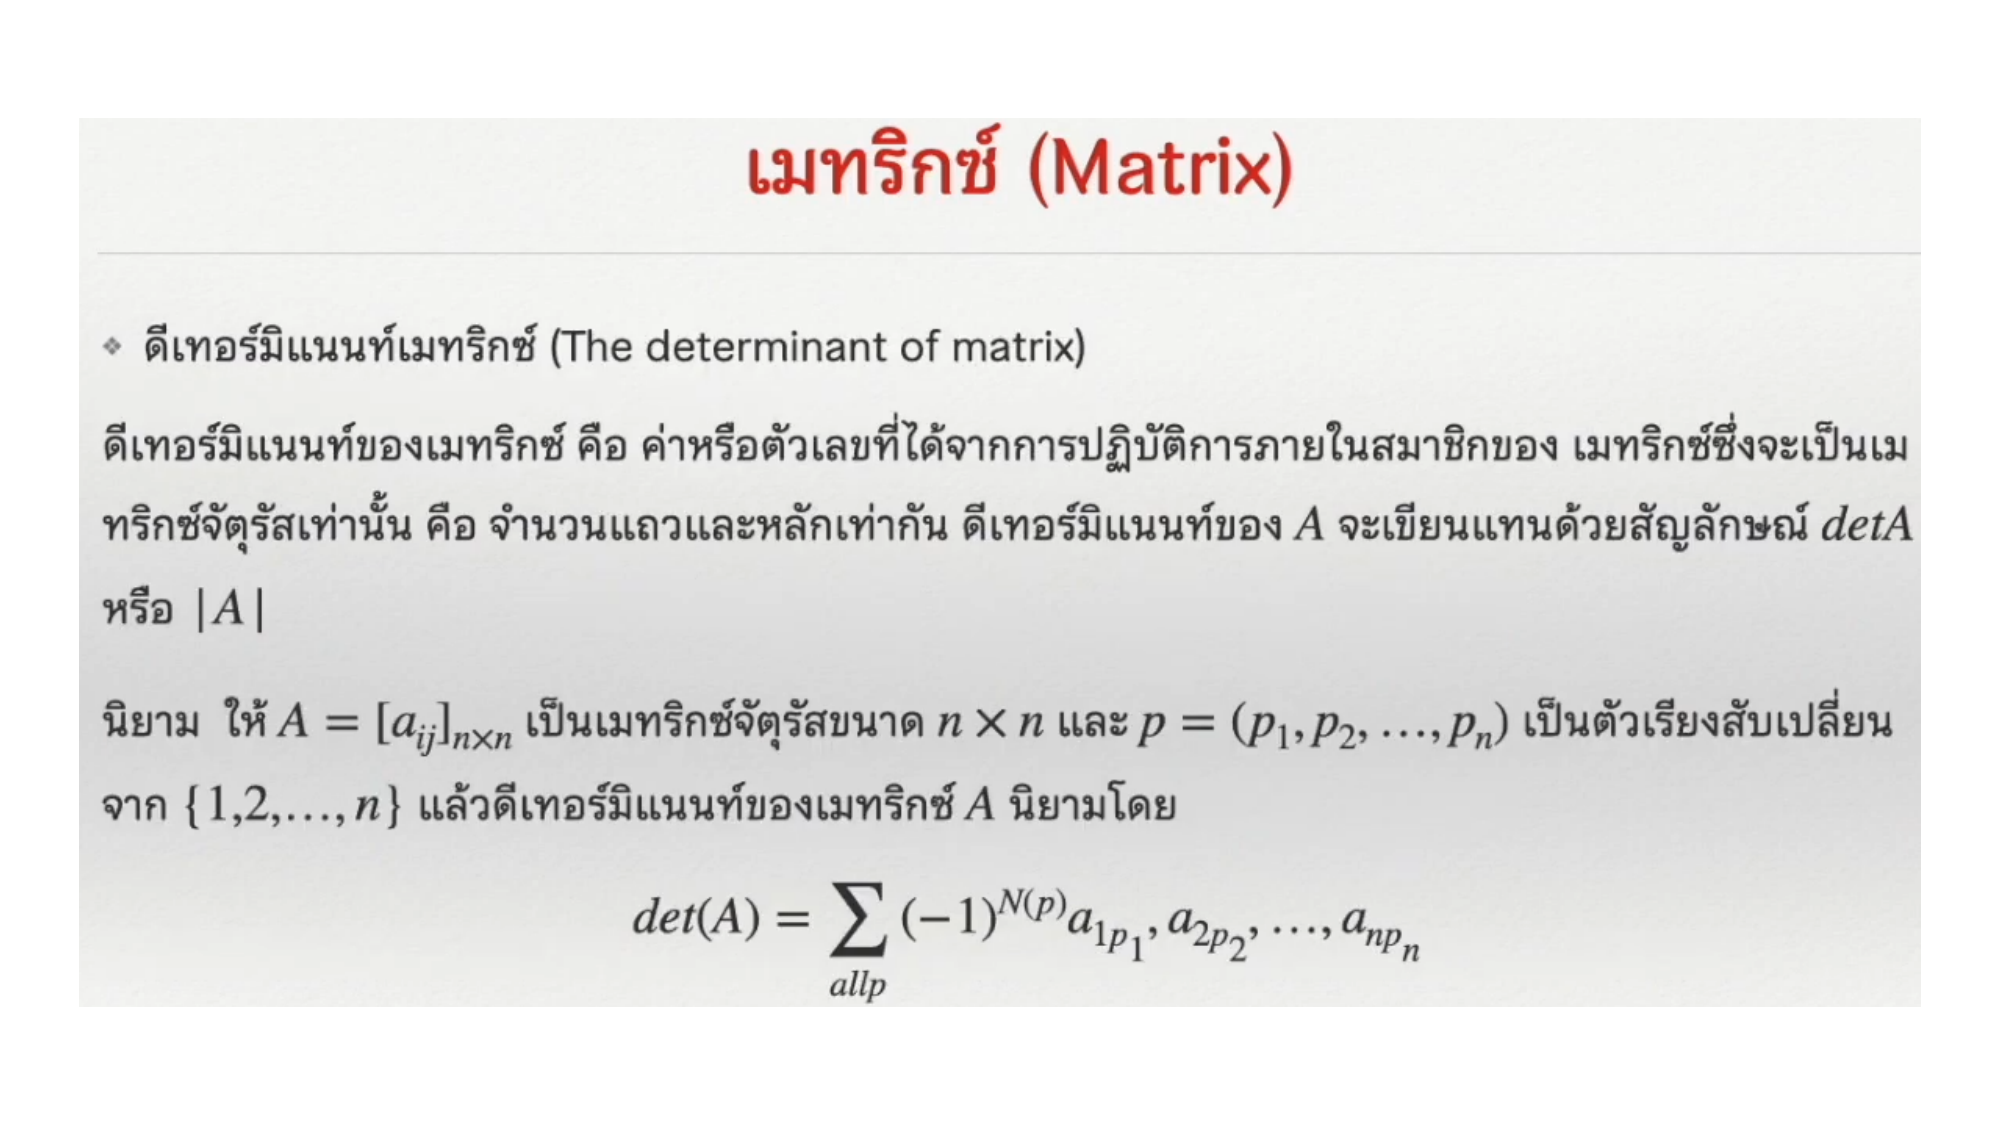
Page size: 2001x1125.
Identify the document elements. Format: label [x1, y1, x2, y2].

picture [79, 118, 1921, 1007]
